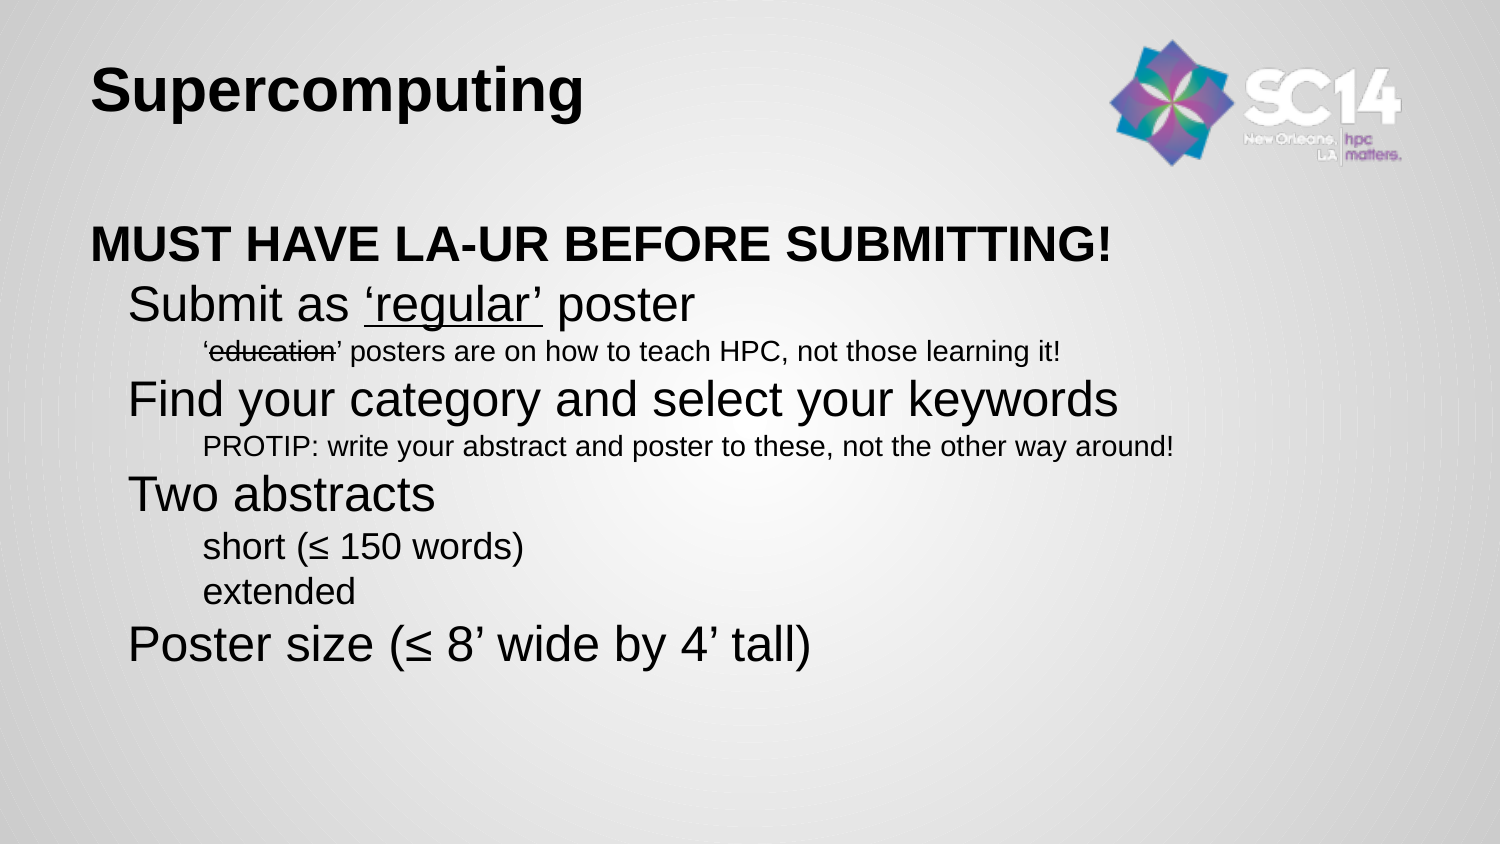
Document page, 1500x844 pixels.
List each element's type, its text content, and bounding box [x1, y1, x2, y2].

title Supercomputing [75, 33, 1088, 175]
list MUST HAVE LA-UR BEFORE SUBMITTING! Submit as ‘regular’ poster ‘education’ posters are on how to teach HPC, not those learning it! Find your category and select your keywords PROTIP: write your abstract and poster to these, not the other way around! Two abstracts short (≤ 150 words) extended Poster size (≤ 8’ wide by 4’ tall) [75, 196, 1425, 808]
picture [1089, 33, 1426, 175]
